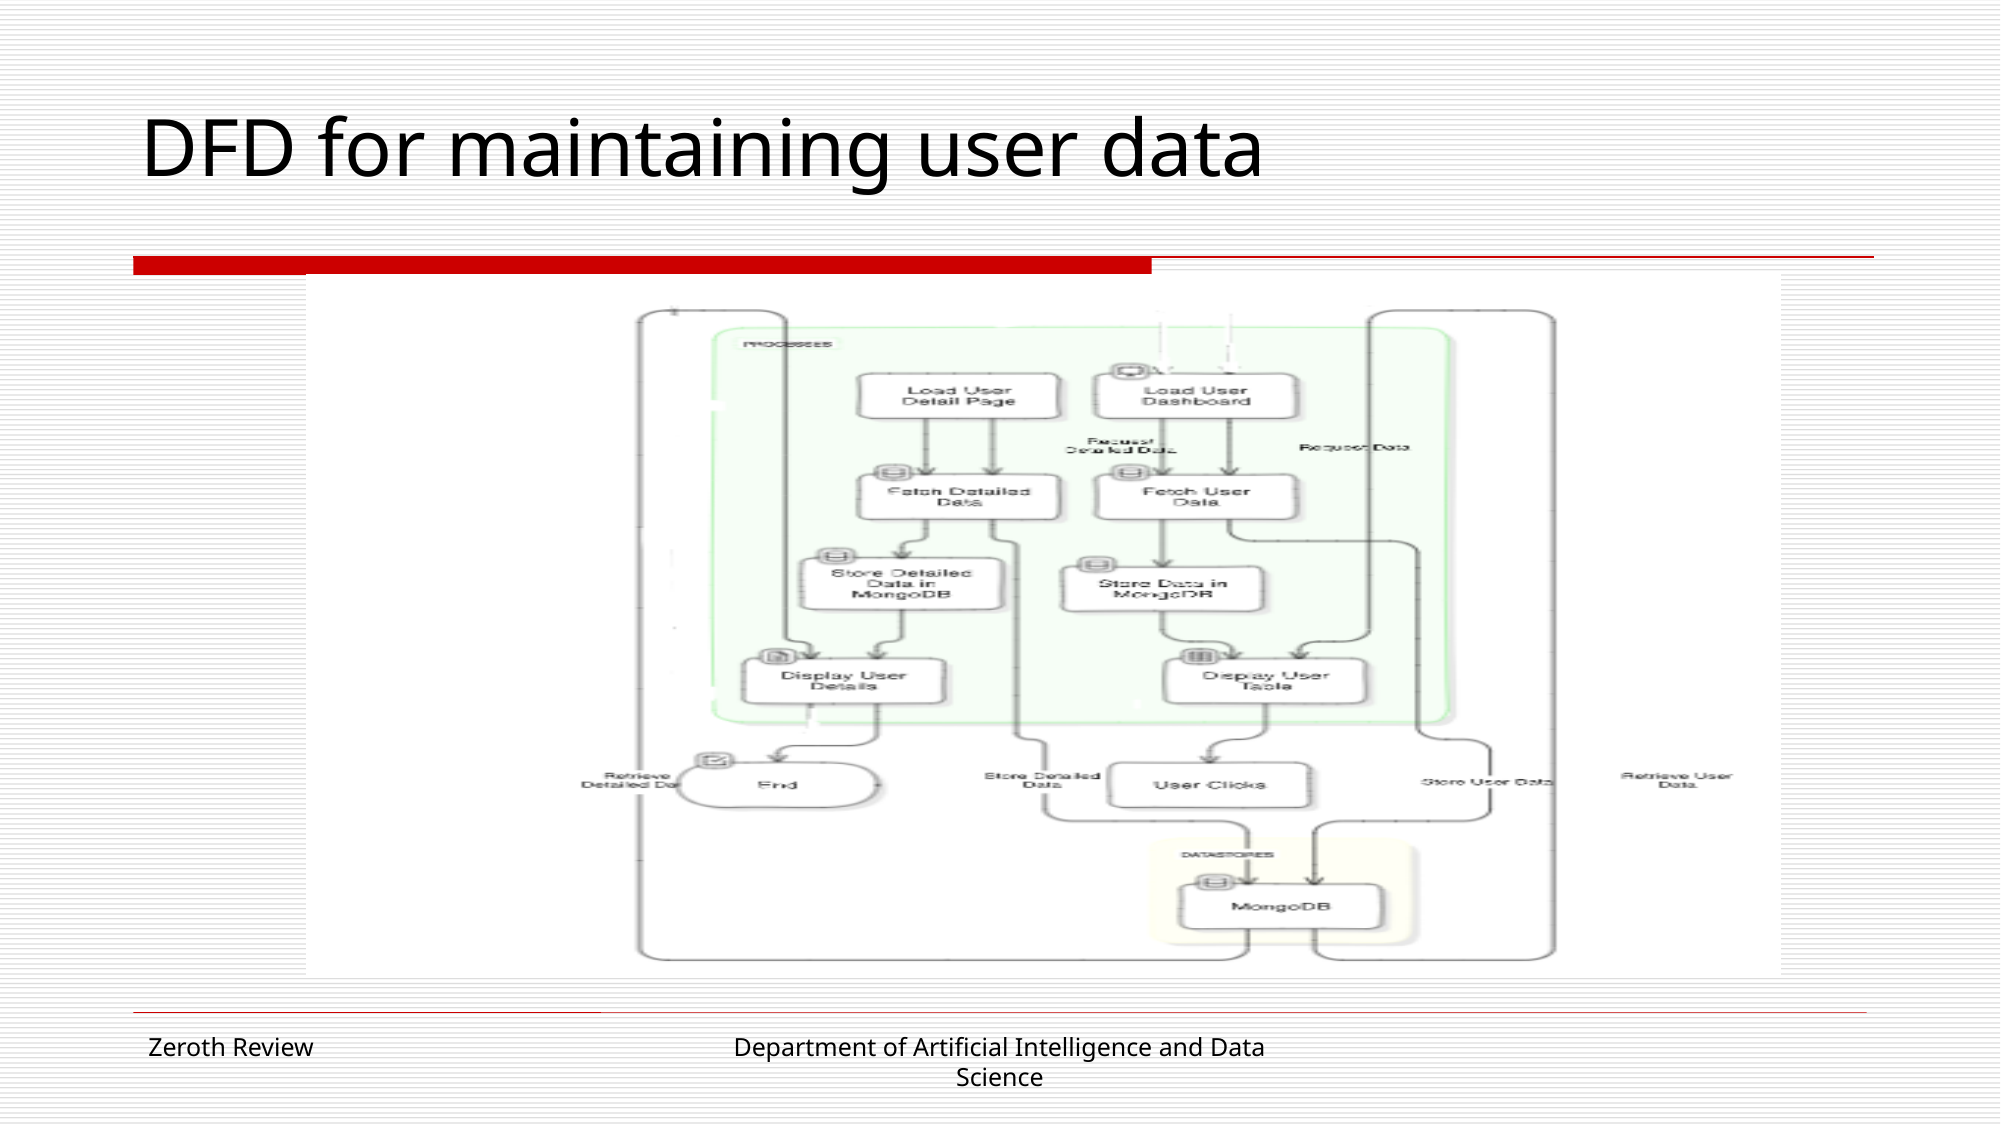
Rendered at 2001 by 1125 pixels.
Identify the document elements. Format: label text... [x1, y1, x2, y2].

slide_number Zeroth Review [133, 1024, 567, 1103]
slide_number [1433, 1024, 1867, 1103]
picture [0, 0, 2001, 1125]
footer Department of Artificial Intelligence and Data Science [683, 1024, 1317, 1103]
title DFD for maintaining user data [125, 50, 1876, 200]
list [306, 274, 1781, 975]
